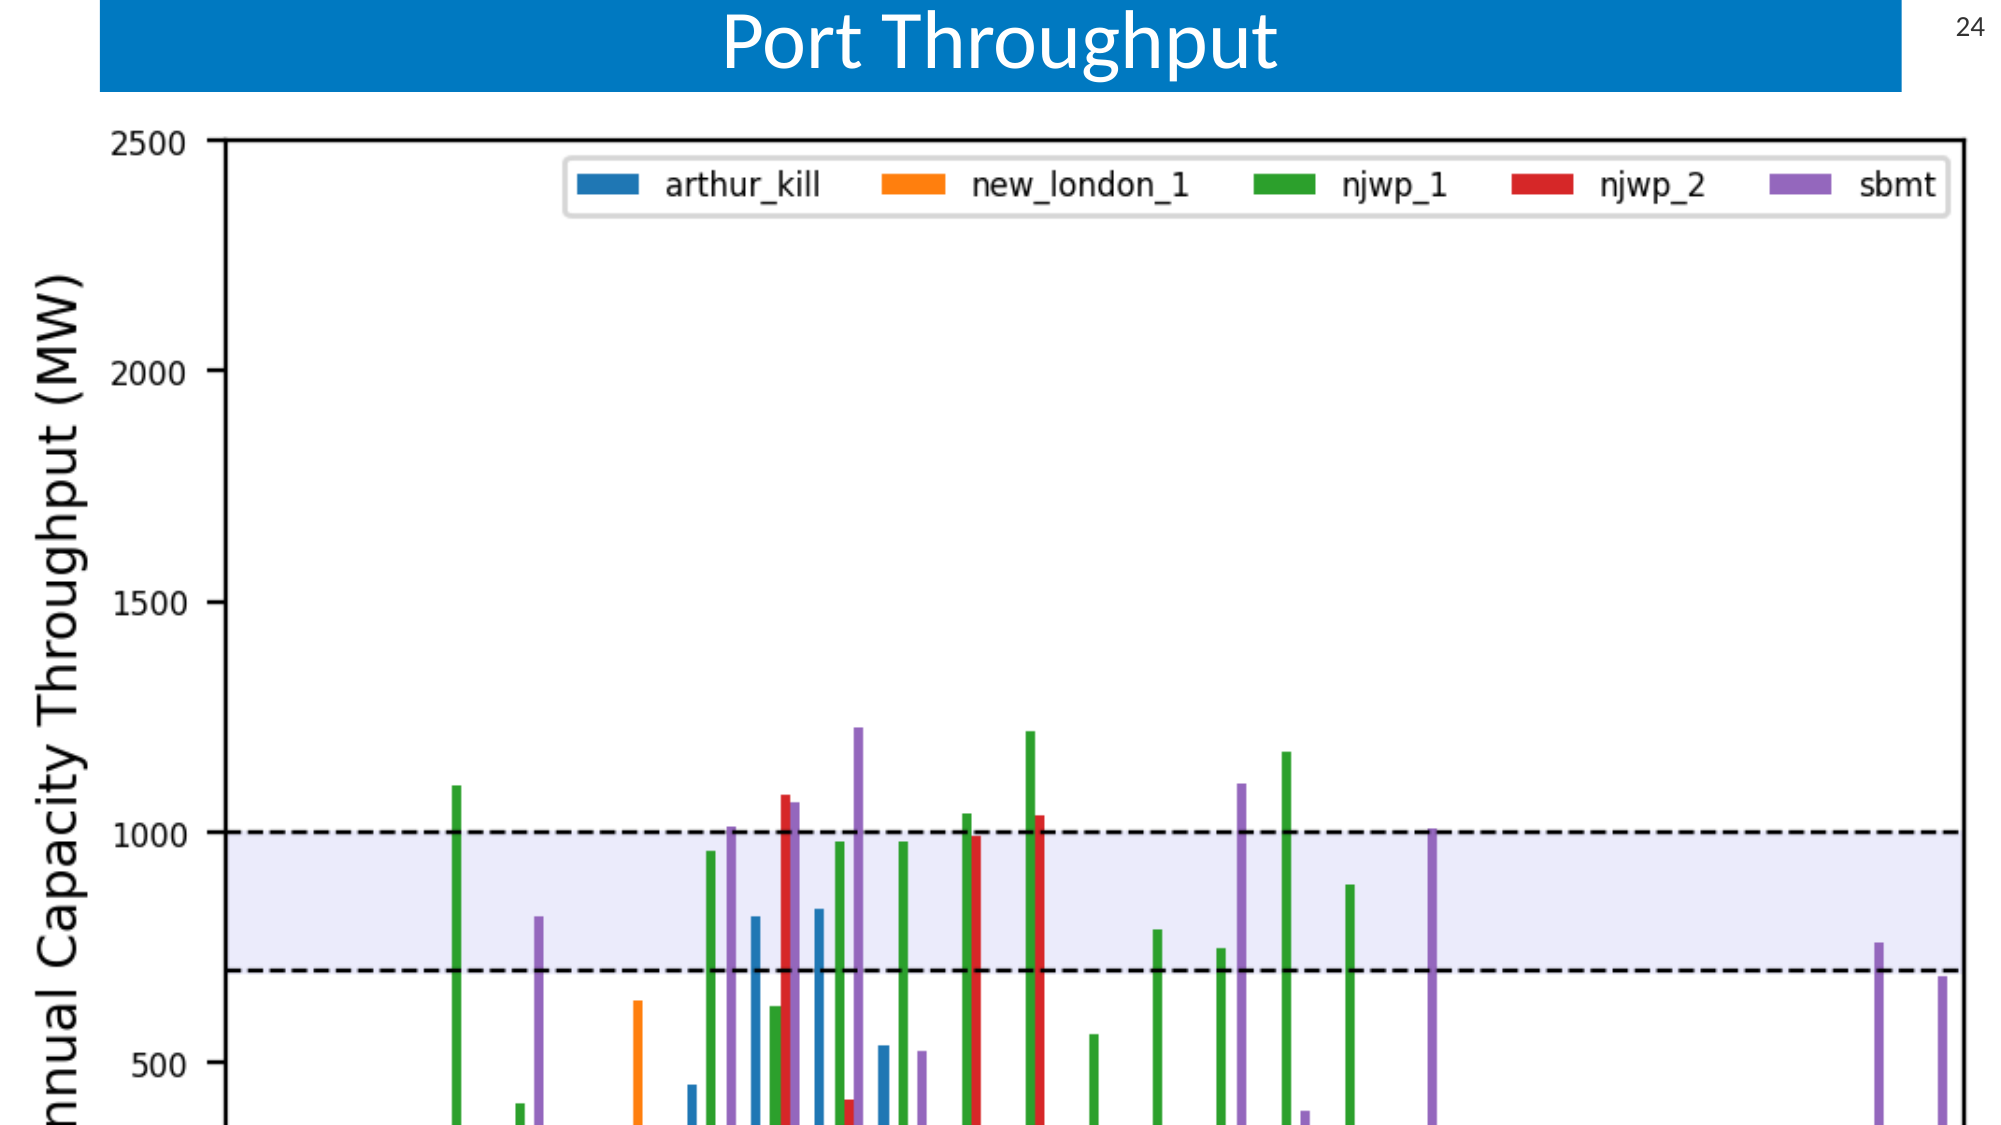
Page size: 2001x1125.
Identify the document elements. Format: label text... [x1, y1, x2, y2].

title Port Throughput [99, 0, 1902, 91]
picture [0, 92, 2000, 1125]
